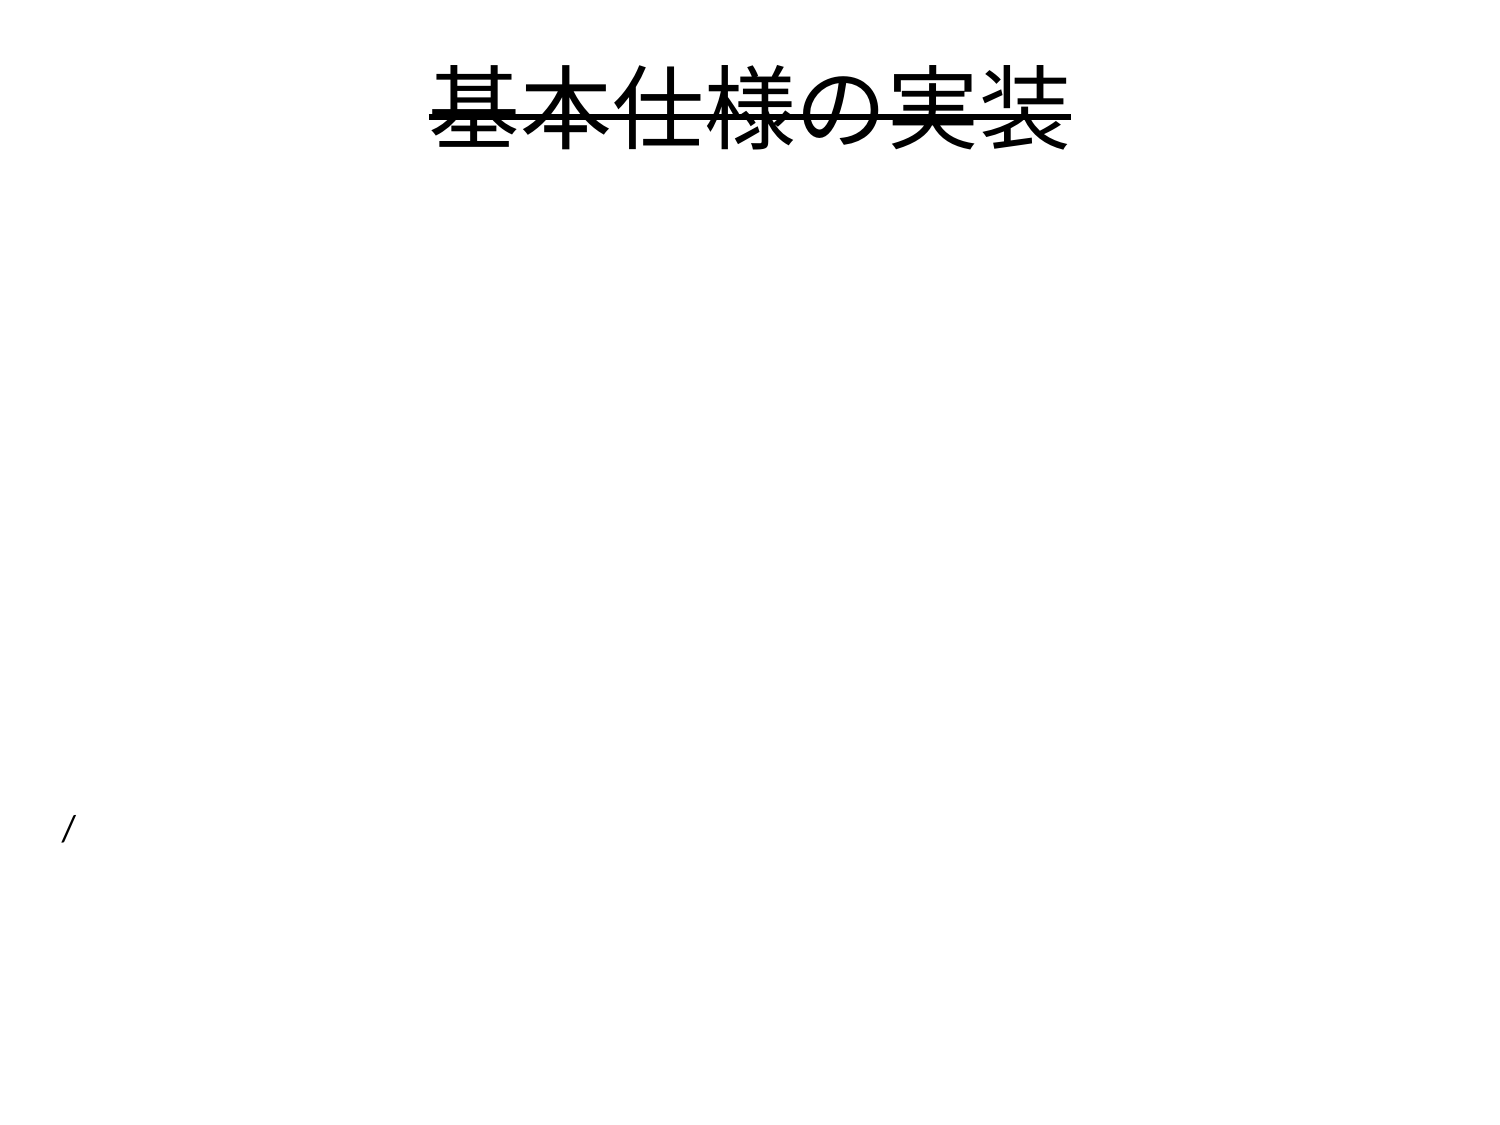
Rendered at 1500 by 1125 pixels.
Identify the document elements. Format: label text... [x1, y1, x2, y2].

text_box / [46, 796, 844, 857]
title 基本仕様の実装 [75, 11, 1425, 200]
